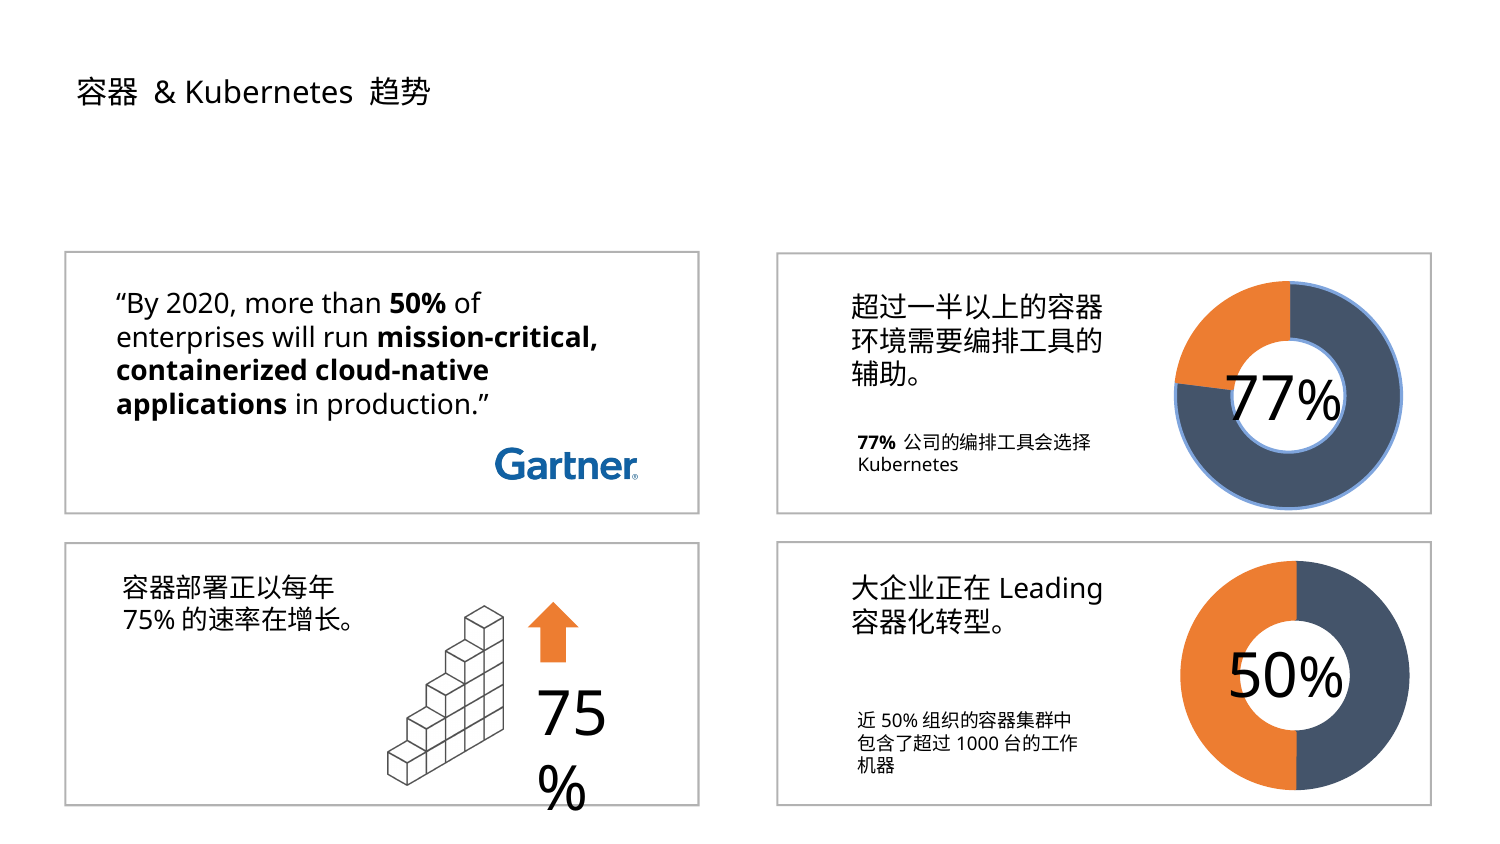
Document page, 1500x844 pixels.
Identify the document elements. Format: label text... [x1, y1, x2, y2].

text_box [65, 251, 699, 514]
text_box 近50%组织的容器集群中包含了超过1000台的工作机器 [842, 701, 1105, 784]
chart [1150, 277, 1427, 514]
text_box [65, 543, 699, 806]
text_box 容器 & Kubernetes 趋势 [71, 67, 579, 114]
text_box 77% 公司的编排工具会选择Kubernetes [842, 423, 1133, 484]
text_box 75% [522, 665, 667, 831]
text_box 超过一半以上的容器环境需要编排工具的辅助。 [851, 289, 1105, 391]
text_box [526, 601, 580, 663]
text_box “By 2020, more than 50% of enterprises will run mission-critical, containerized cloud-native applications in production.” [101, 277, 652, 428]
text_box 大企业正在Leading容器化转型。 [851, 570, 1105, 639]
picture [495, 439, 638, 488]
text_box [777, 542, 1431, 806]
chart [1156, 557, 1433, 794]
picture [387, 605, 504, 786]
text_box 容器部署正以每年75%的速率在增长。 [122, 570, 388, 635]
text_box [777, 253, 1431, 514]
